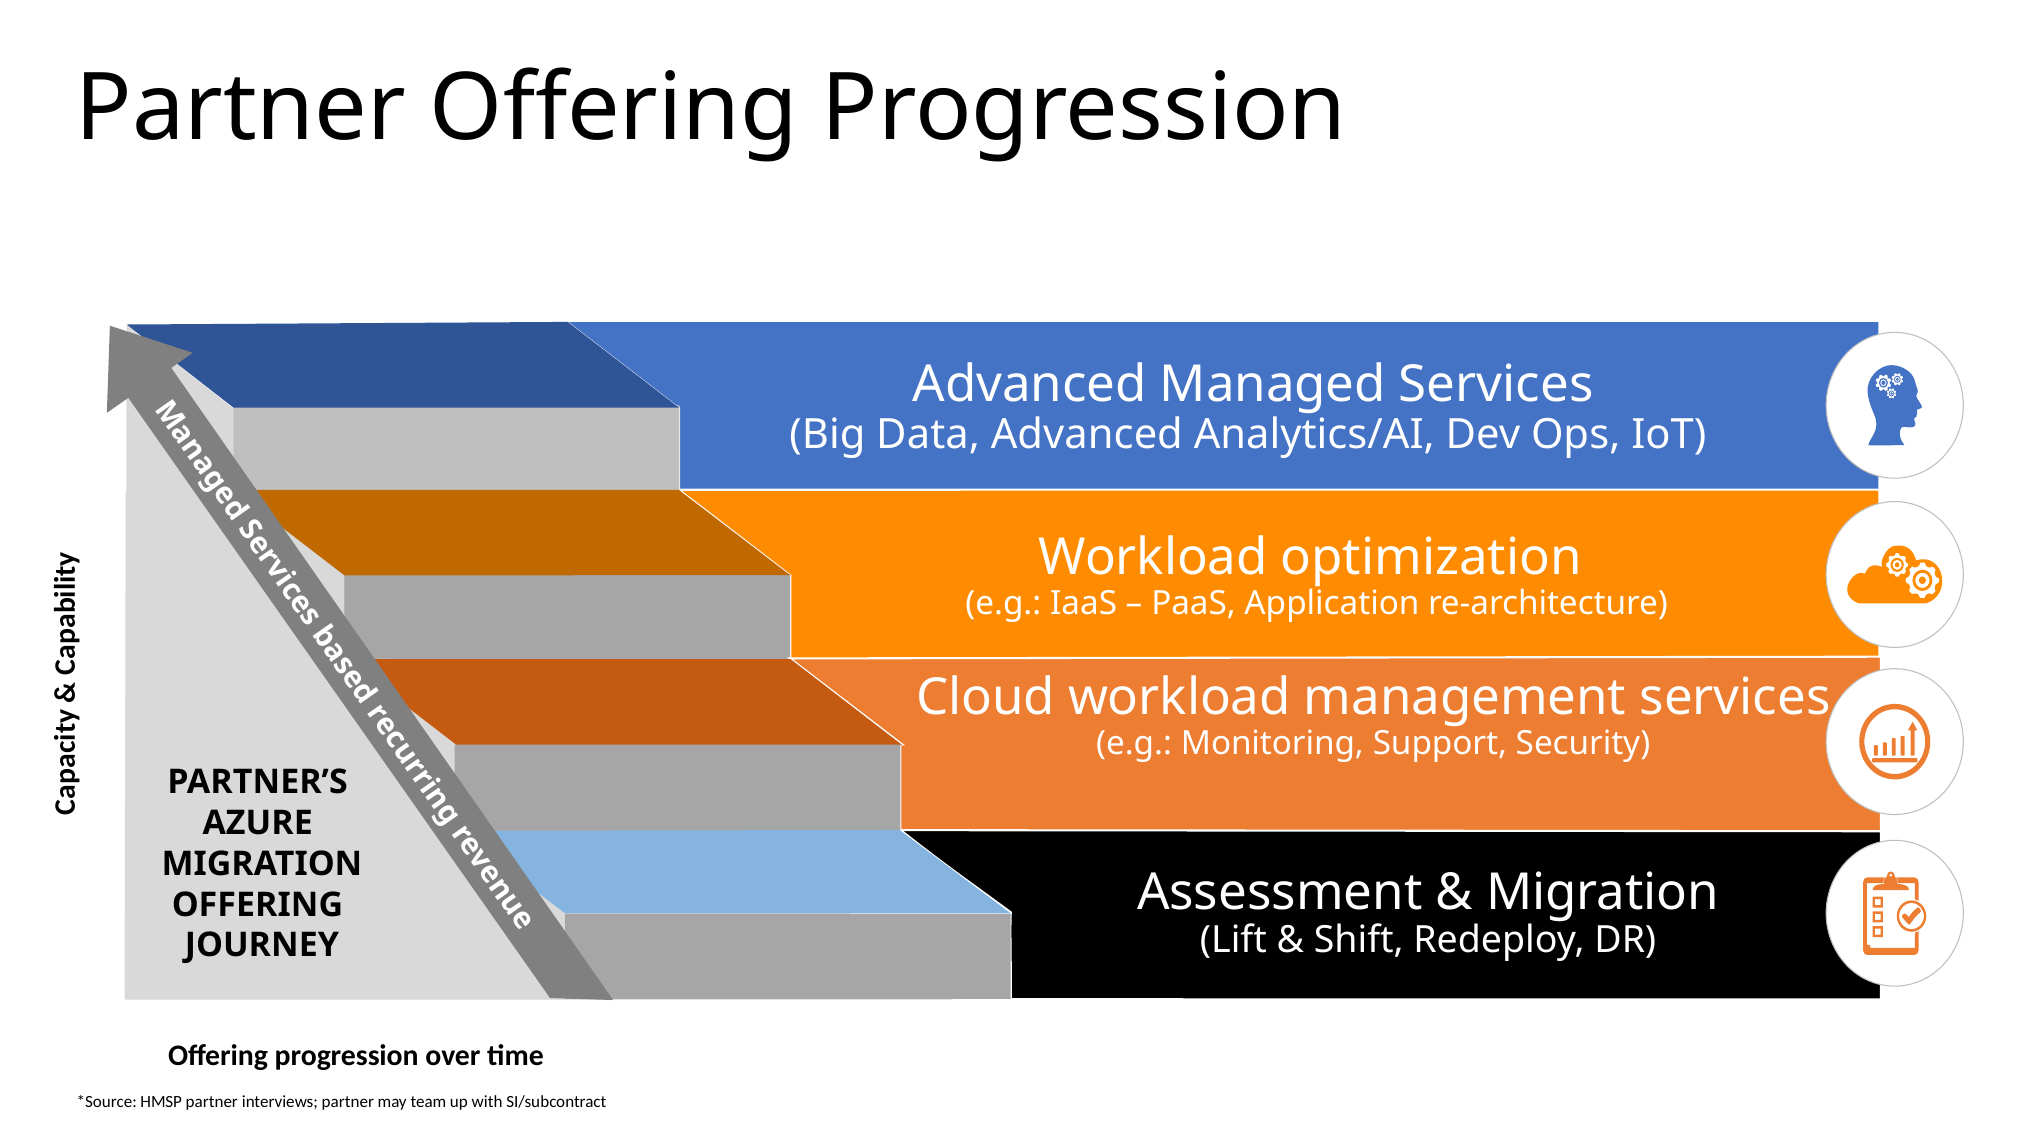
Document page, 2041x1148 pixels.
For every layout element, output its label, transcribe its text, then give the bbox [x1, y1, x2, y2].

text_box *Source: HMSP partner interviews; partner may team up with SI/subcontract [76, 1091, 703, 1112]
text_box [45, 249, 1964, 1091]
title Partner Offering Progression [60, 0, 1821, 221]
